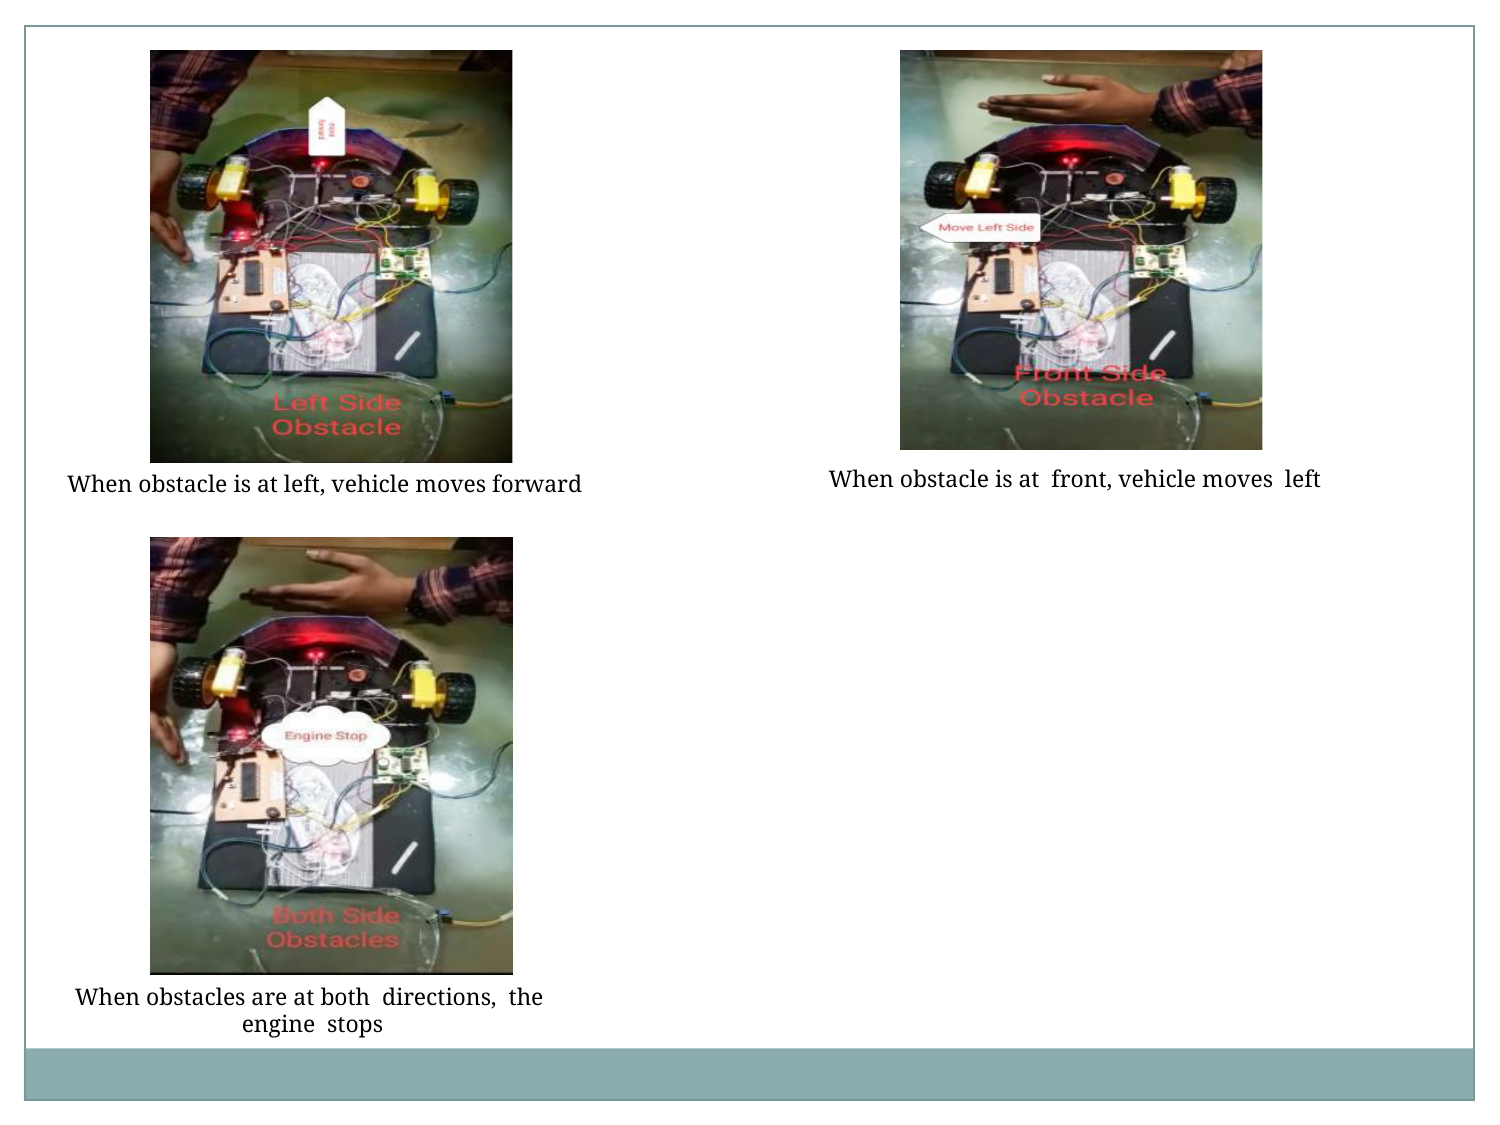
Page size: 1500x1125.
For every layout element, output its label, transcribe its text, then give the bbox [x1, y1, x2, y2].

picture [149, 537, 513, 976]
text_box When obstacle is at front, vehicle moves left [800, 457, 1350, 500]
picture [899, 49, 1263, 451]
text_box When obstacles are at both directions, the engine stops [37, 974, 588, 1045]
picture [149, 49, 513, 463]
text_box When obstacle is at left, vehicle moves forward [50, 462, 600, 505]
